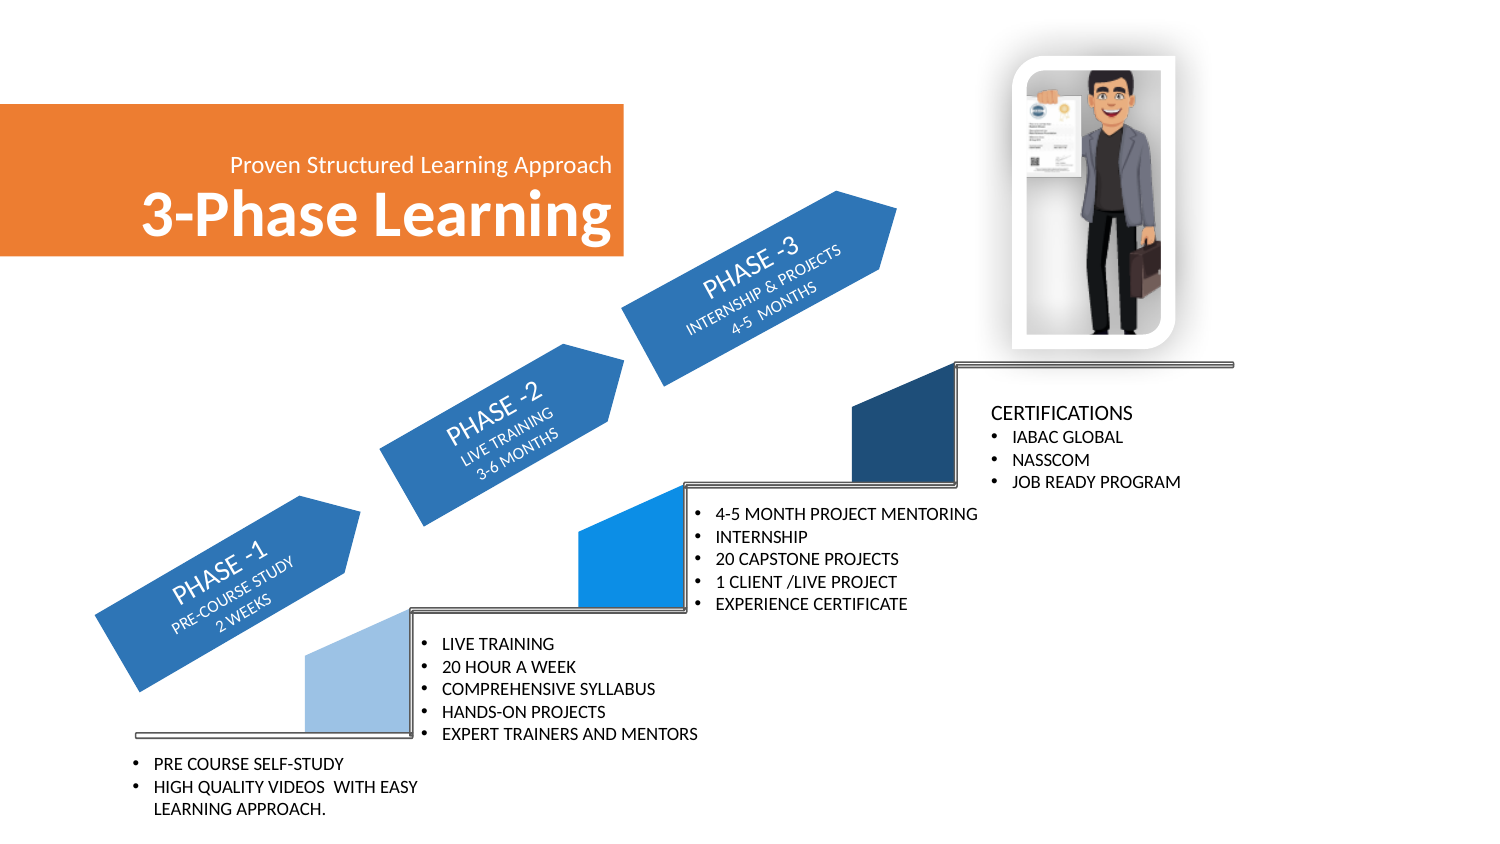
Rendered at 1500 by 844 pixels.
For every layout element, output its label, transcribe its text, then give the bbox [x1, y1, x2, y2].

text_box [97, 232, 1265, 844]
picture [1019, 62, 1169, 343]
text_box Proven Structured Learning Approach 3-Phase Learning [0, 104, 624, 257]
